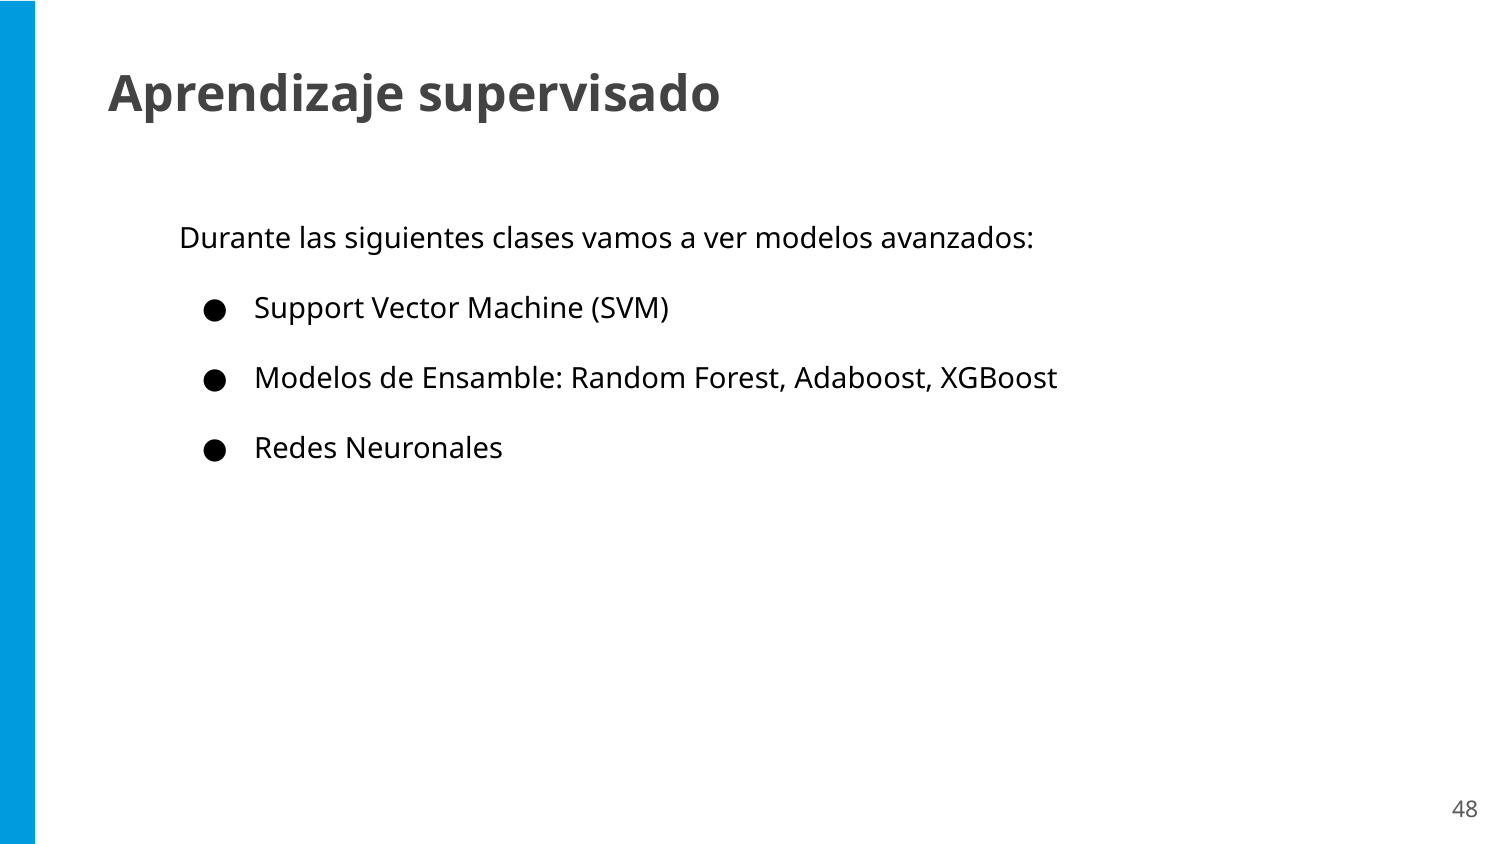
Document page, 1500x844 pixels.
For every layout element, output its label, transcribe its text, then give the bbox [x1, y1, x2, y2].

text_box Durante las siguientes clases vamos a ver modelos avanzados: Support Vector Machine (SVM) Modelos de Ensamble: Random Forest, Adaboost, XGBoost Redes Neuronales [164, 204, 1430, 679]
text_box Aprendizaje supervisado [93, 46, 1387, 135]
slide_number ‹#› [1403, 779, 1494, 844]
